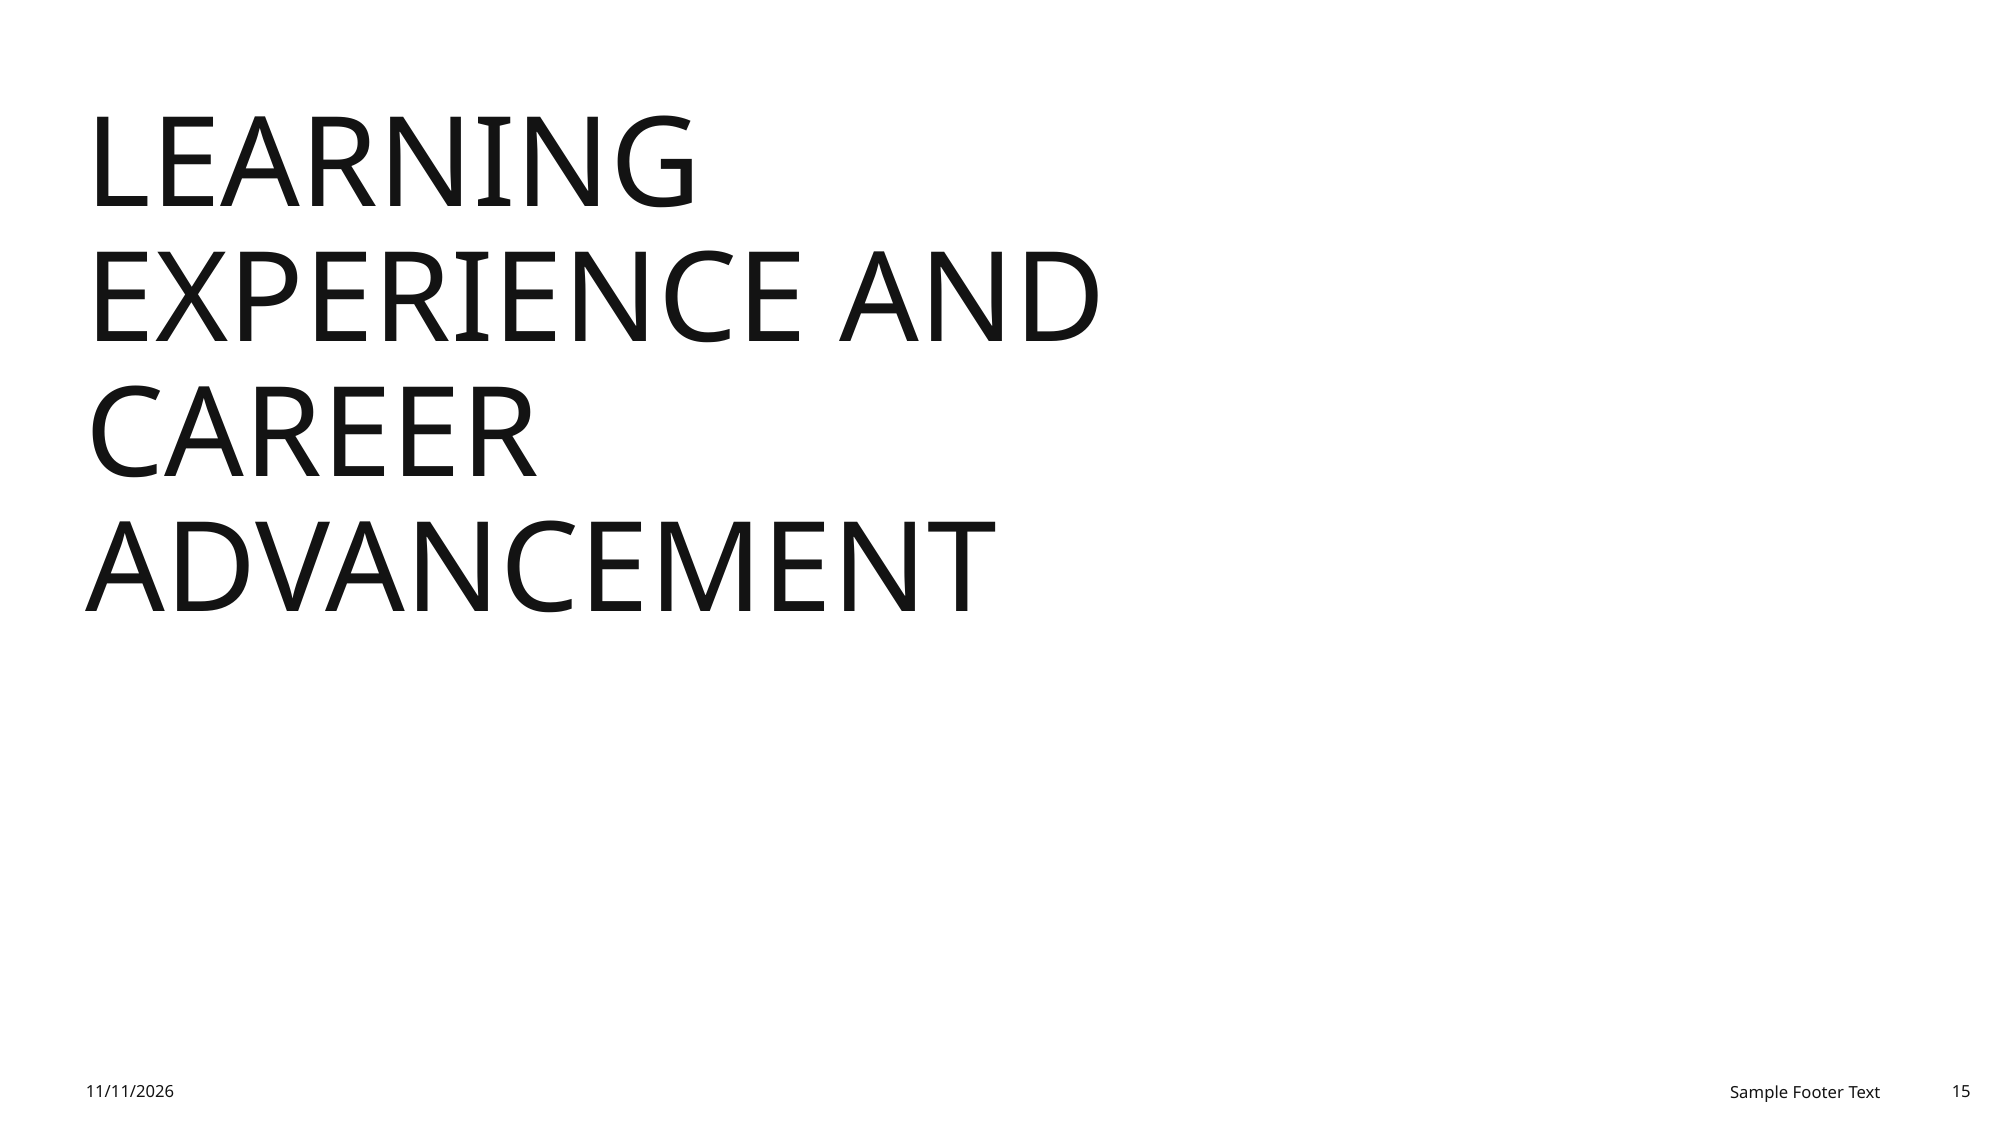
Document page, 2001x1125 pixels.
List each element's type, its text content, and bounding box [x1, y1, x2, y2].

footer Sample Footer Text [1458, 1064, 1896, 1120]
slide_number 15 [1910, 1064, 1986, 1120]
title Learning Experience and Career Advancement [70, 90, 1369, 749]
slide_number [70, 1064, 537, 1120]
